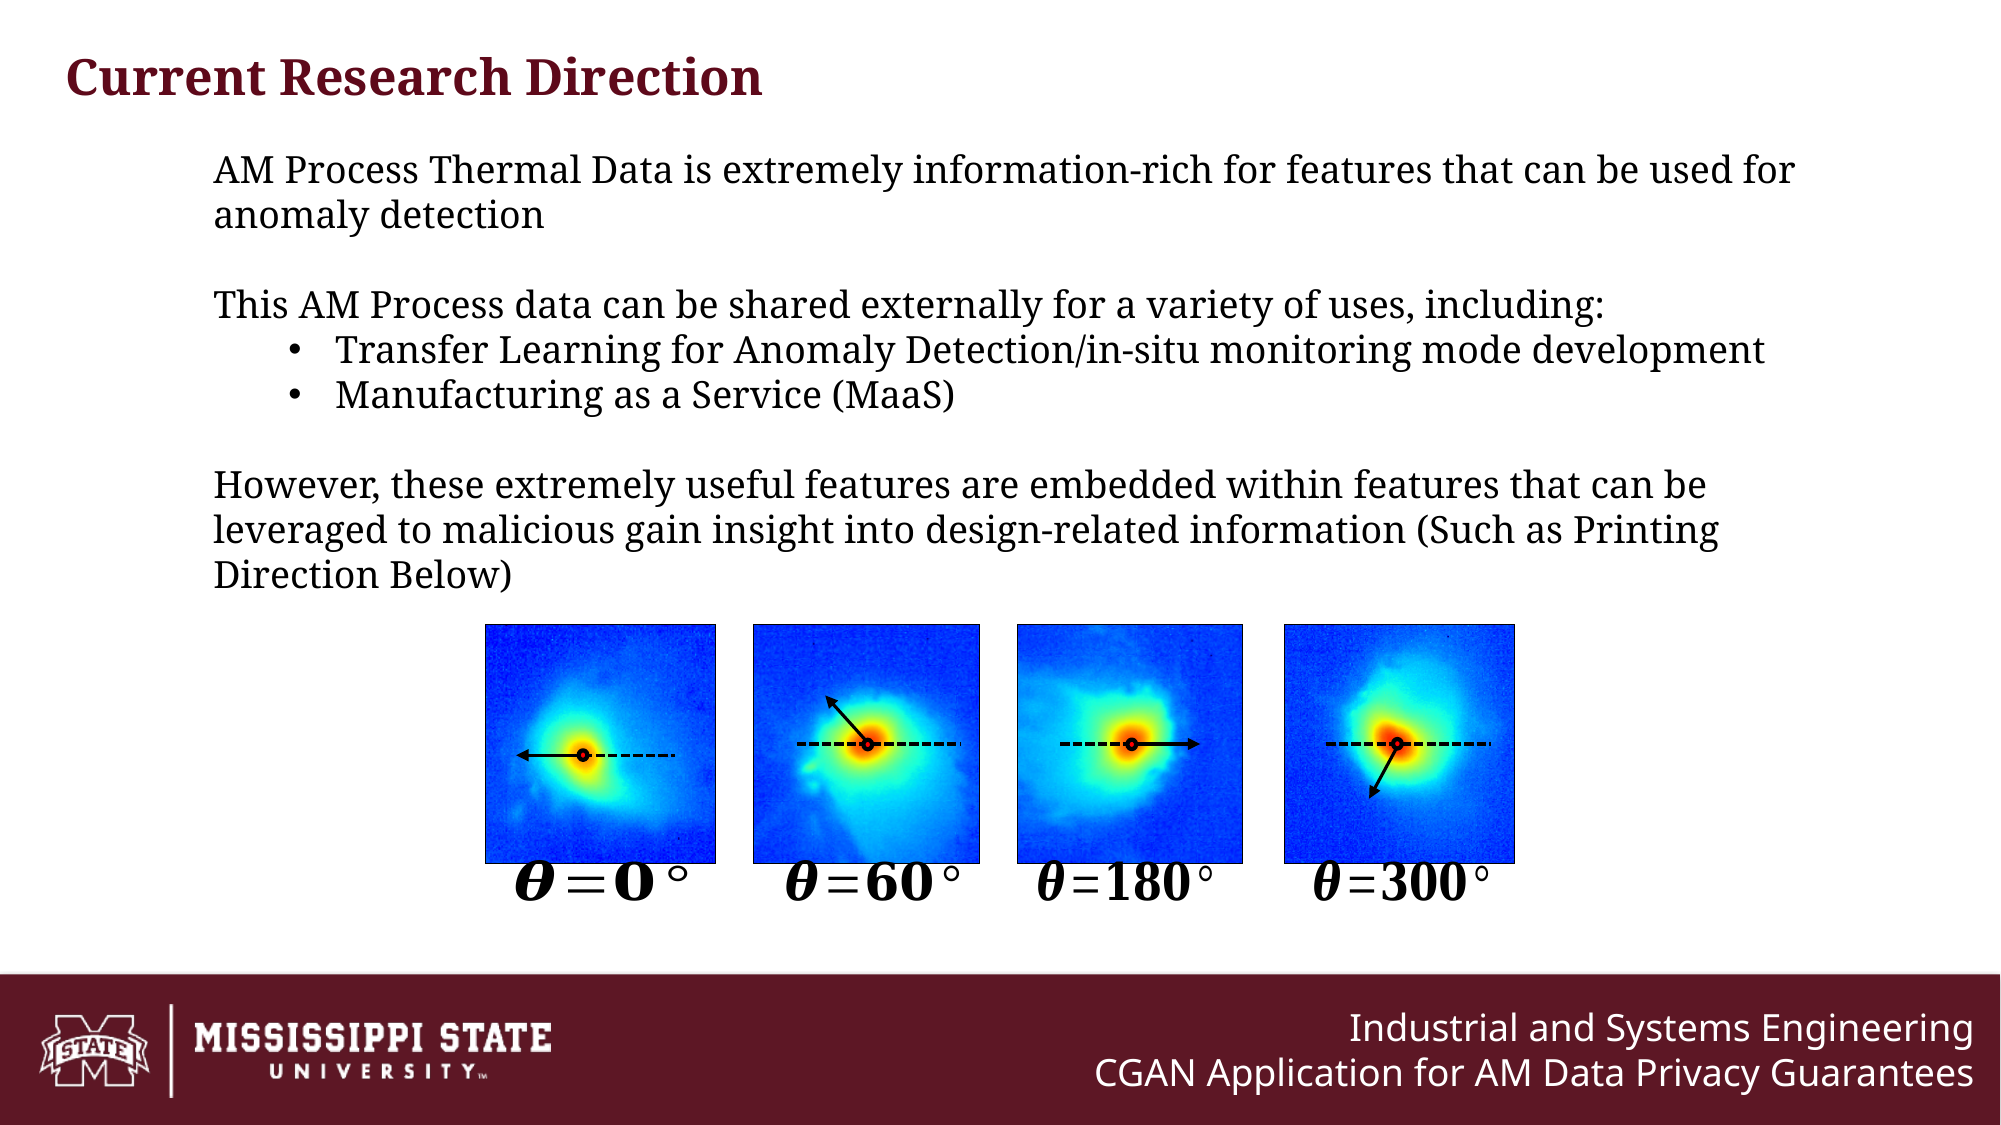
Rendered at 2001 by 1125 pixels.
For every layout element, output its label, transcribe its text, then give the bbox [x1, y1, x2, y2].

picture [39, 1004, 551, 1098]
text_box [484, 624, 1516, 914]
text_box AM Process Thermal Data is extremely information-rich for features that can be used for anomaly detection This AM Process data can be shared externally for a variety of uses, including: Transfer Learning for Anomaly Detection/in-situ monitoring mode development Manufacturing as a Service (MaaS) However, these extremely useful features are embedded within features that can be leveraged to malicious gain insight into design-related information (Such as Printing Direction Below) [198, 138, 1840, 604]
text_box Current Research Direction [50, 38, 1202, 113]
